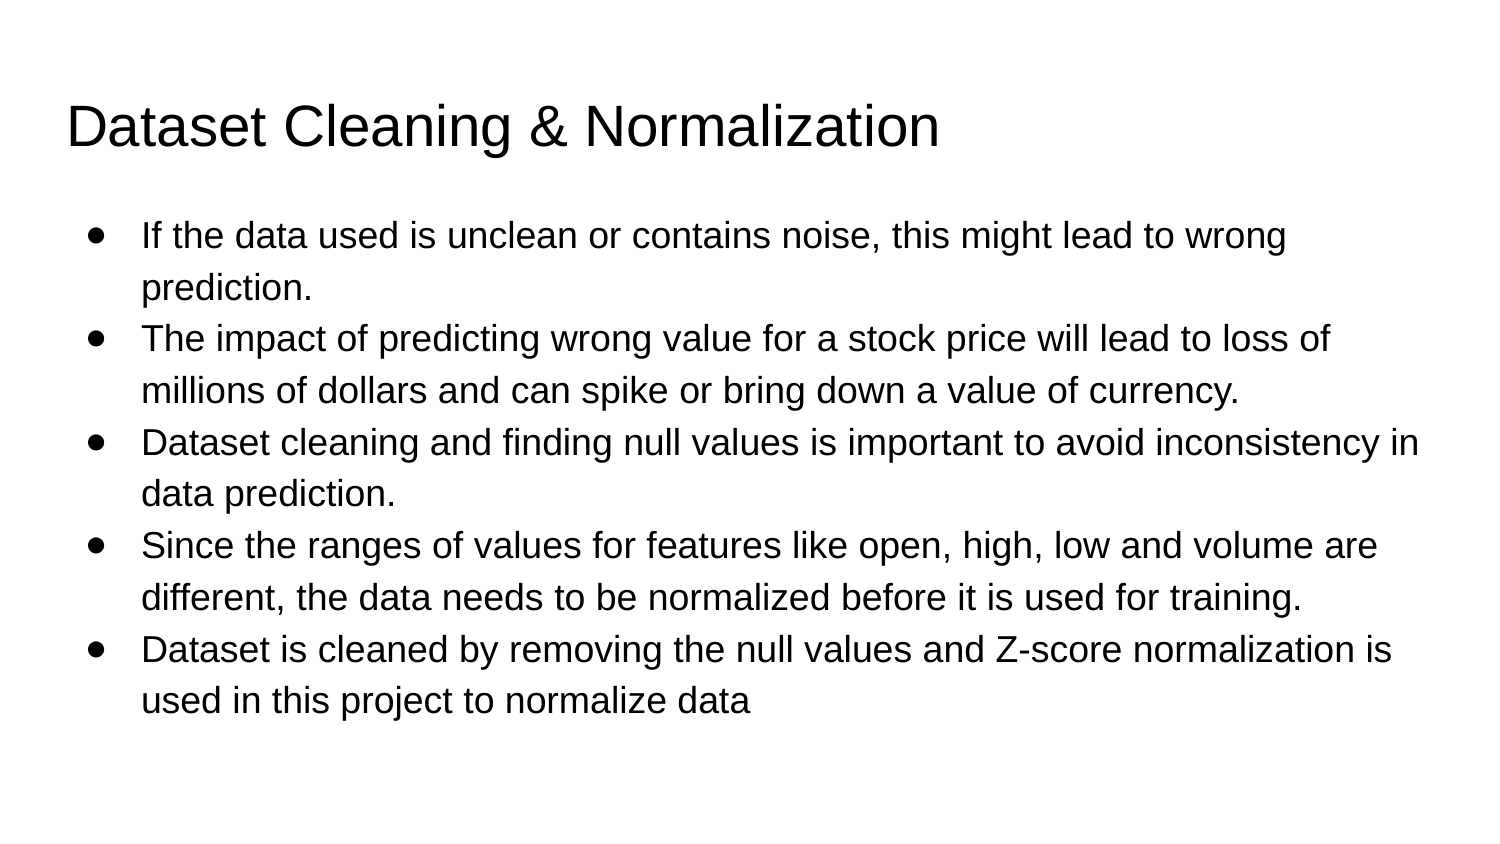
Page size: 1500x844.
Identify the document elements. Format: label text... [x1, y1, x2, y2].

list If the data used is unclean or contains noise, this might lead to wrong prediction. The impact of predicting wrong value for a stock price will lead to loss of millions of dollars and can spike or bring down a value of currency. Dataset cleaning and finding null values is important to avoid inconsistency in data prediction. Since the ranges of values for features like open, high, low and volume are different, the data needs to be normalized before it is used for training. Dataset is cleaned by removing the null values and Z-score normalization is used in this project to normalize data [51, 189, 1449, 750]
title Dataset Cleaning & Normalization [51, 72, 1449, 167]
